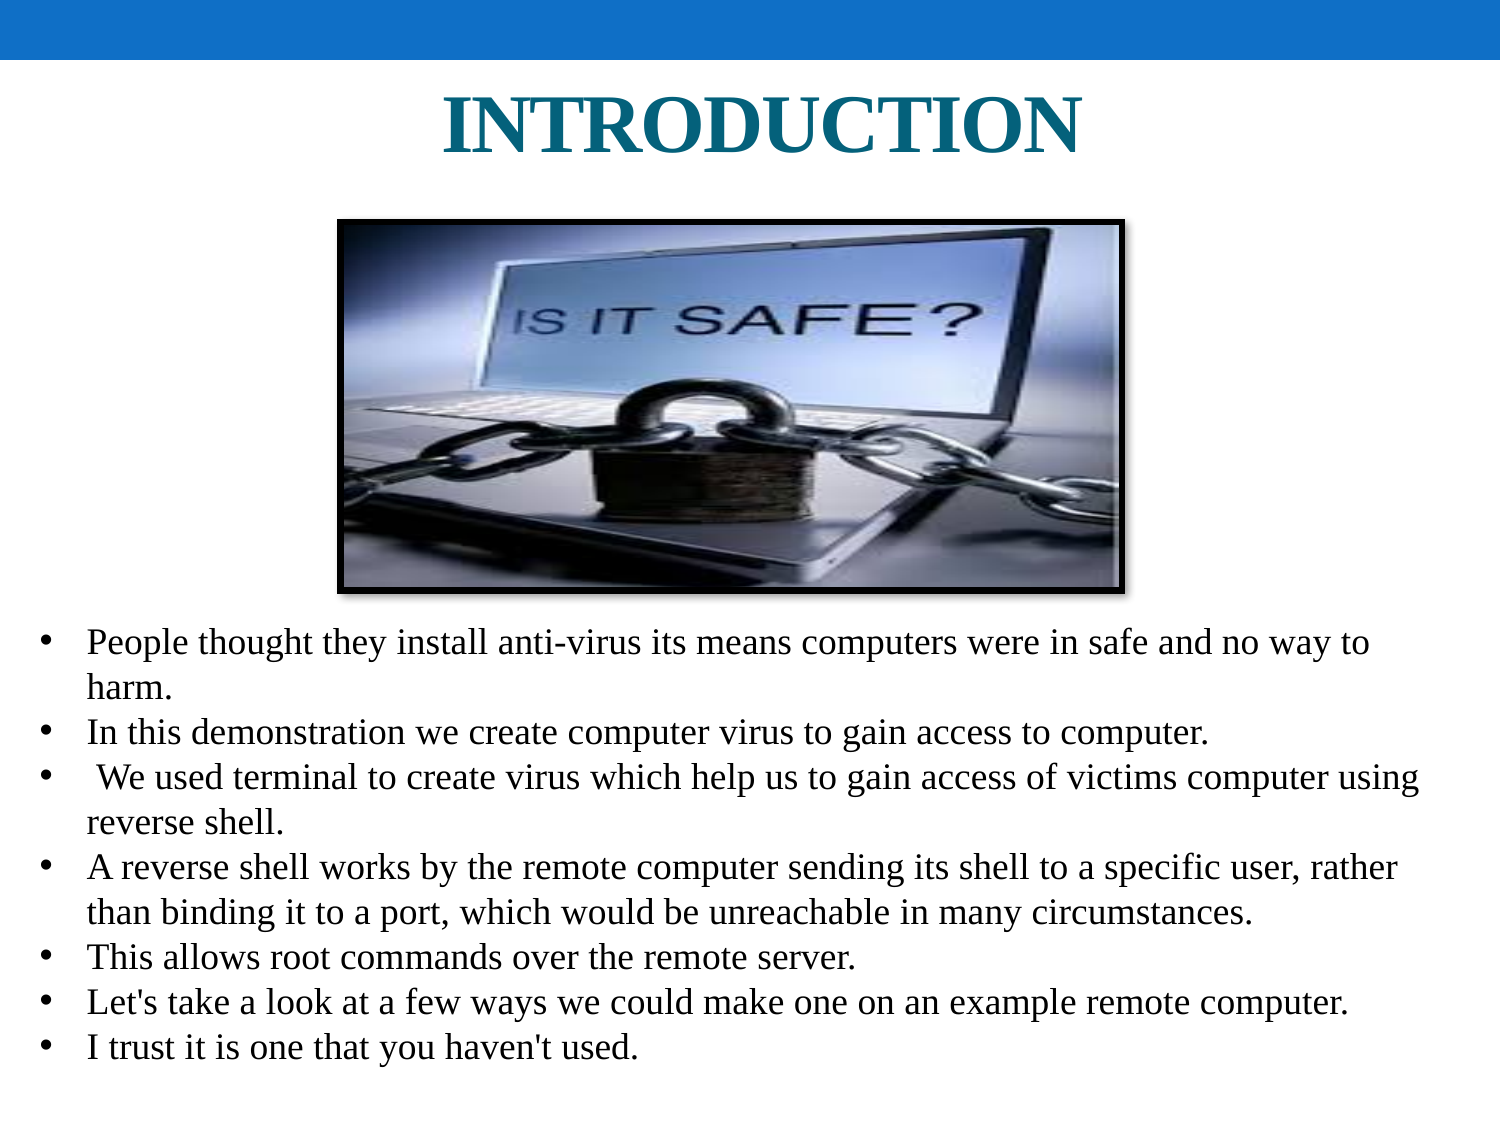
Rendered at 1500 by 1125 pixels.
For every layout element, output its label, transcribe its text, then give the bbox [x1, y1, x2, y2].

picture [343, 224, 1119, 588]
title INTRODUCTION [87, 37, 1438, 200]
text_box People thought they install anti-virus its means computers were in safe and no way to harm. In this demonstration we create computer virus to gain access to computer. We used terminal to create virus which help us to gain access of victims computer using reverse shell. A reverse shell works by the remote computer sending its shell to a specific user, rather than binding it to a port, which would be unreachable in many circumstances. This allows root commands over the remote server. Let's take a look at a few ways we could make one on an example remote computer. I trust it is one that you haven't used. [24, 609, 1438, 1120]
